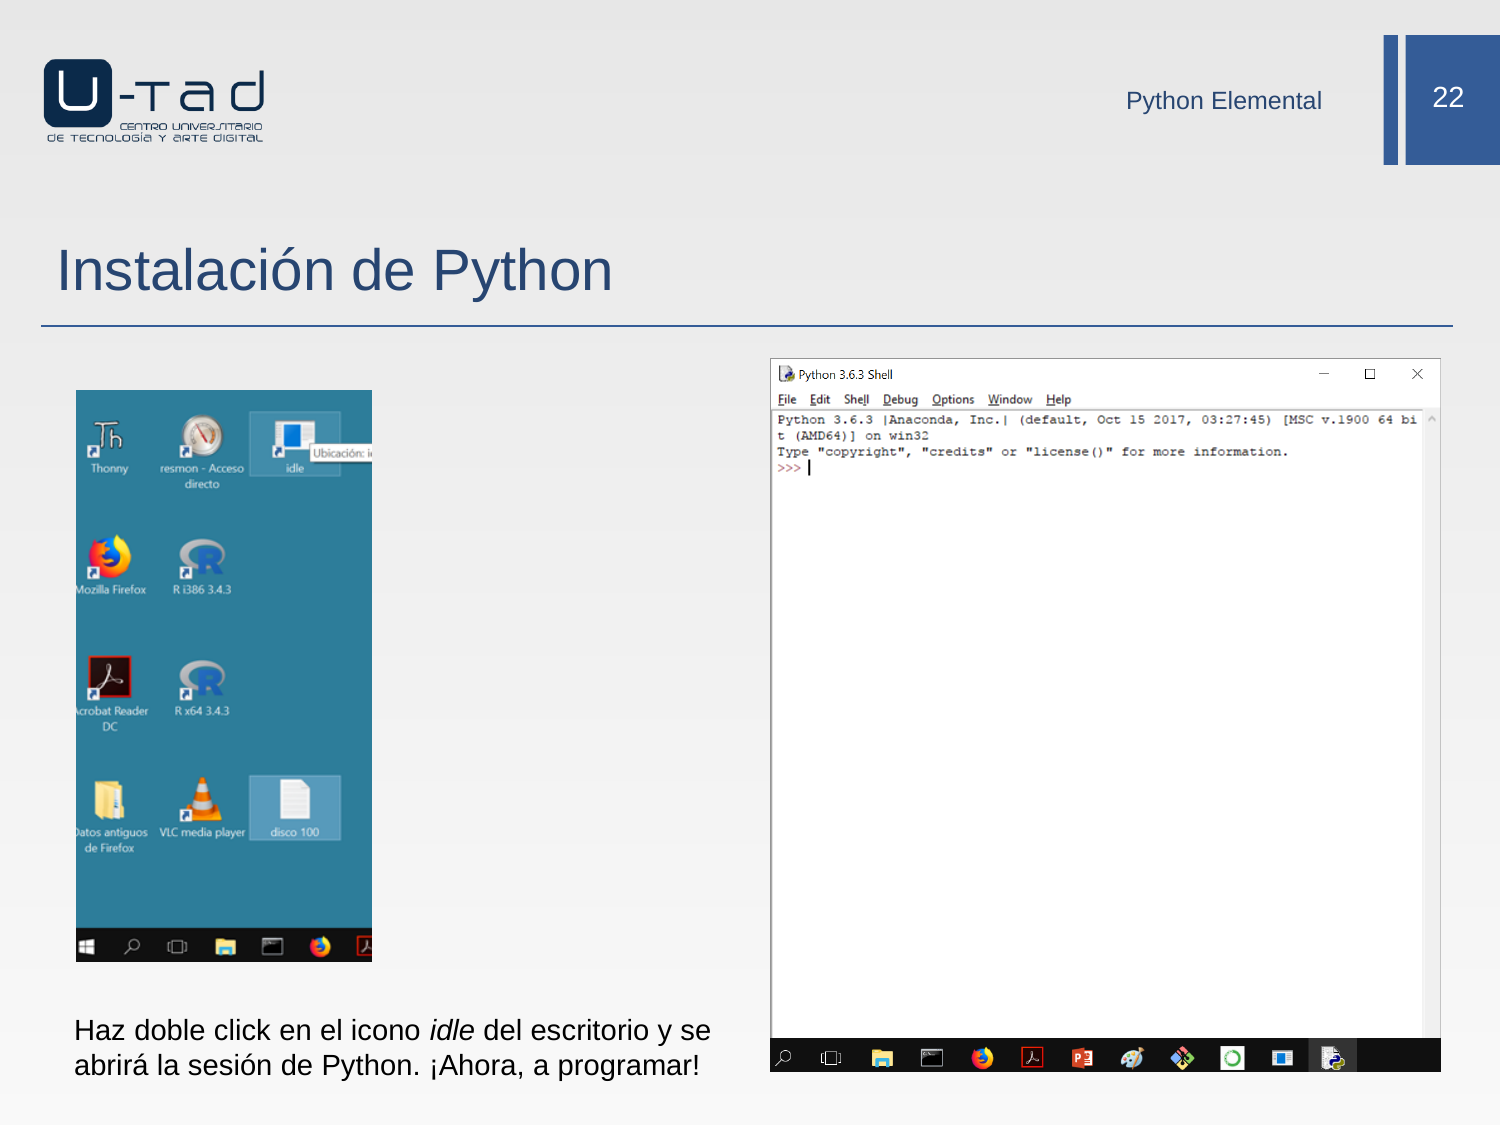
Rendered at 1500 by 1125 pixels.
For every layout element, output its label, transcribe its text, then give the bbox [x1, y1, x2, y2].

picture [17, 49, 290, 151]
text_box Haz doble click en el icono idle del escritorio y se abrirá la sesión de Python. ¡Ahora, a programar! [59, 1003, 792, 1089]
title Instalación de Python [41, 208, 1453, 327]
picture [76, 389, 373, 963]
picture [769, 357, 1442, 1073]
footer Python Elemental [747, 78, 1338, 128]
